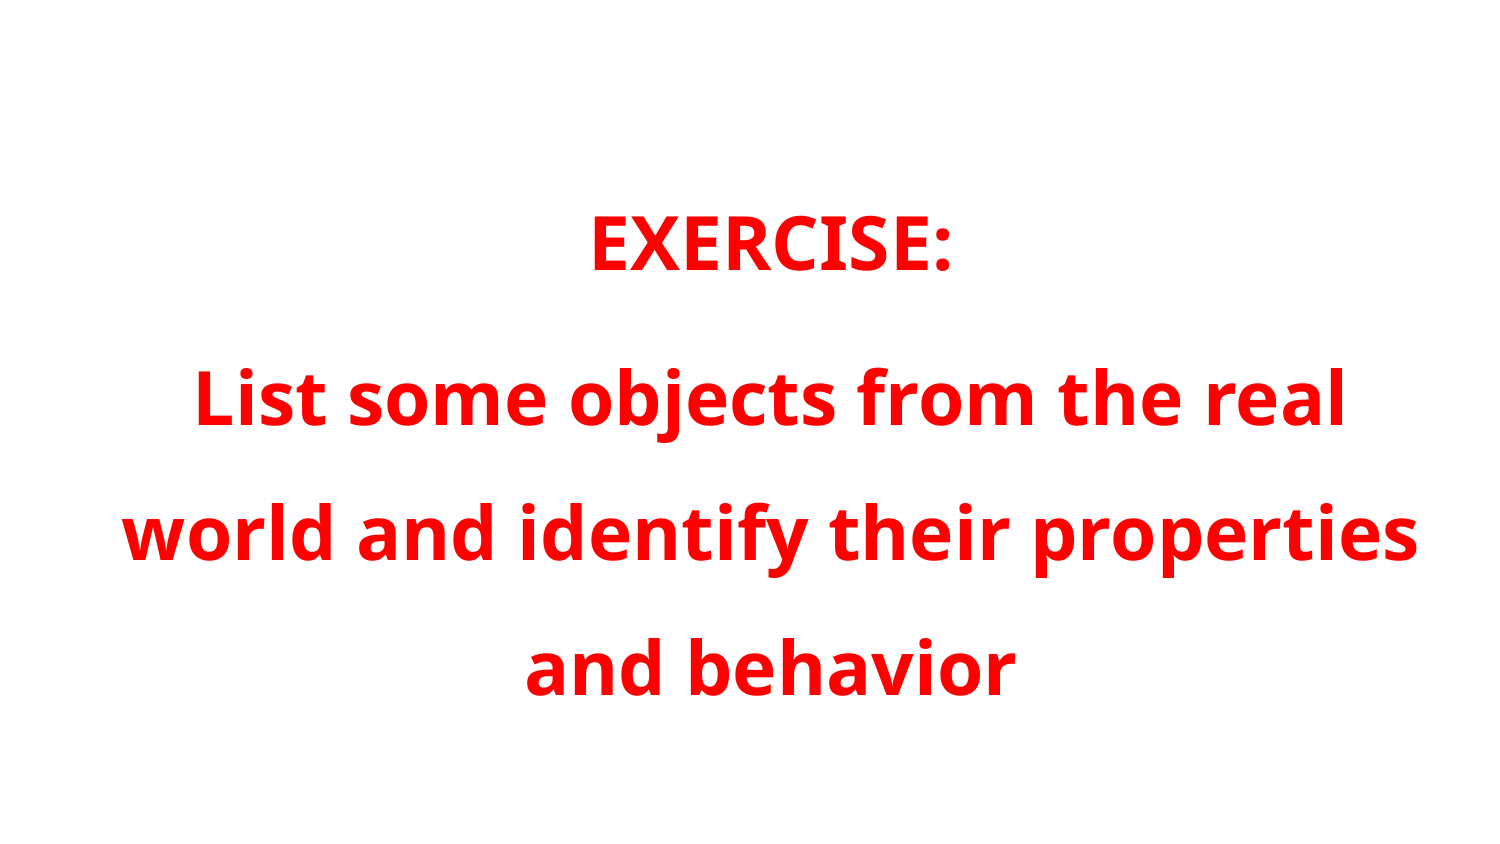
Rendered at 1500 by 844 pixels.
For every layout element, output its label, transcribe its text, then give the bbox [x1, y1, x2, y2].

title EXERCISE: List some objects from the real world and identify their properties and behavior [72, 135, 1470, 688]
